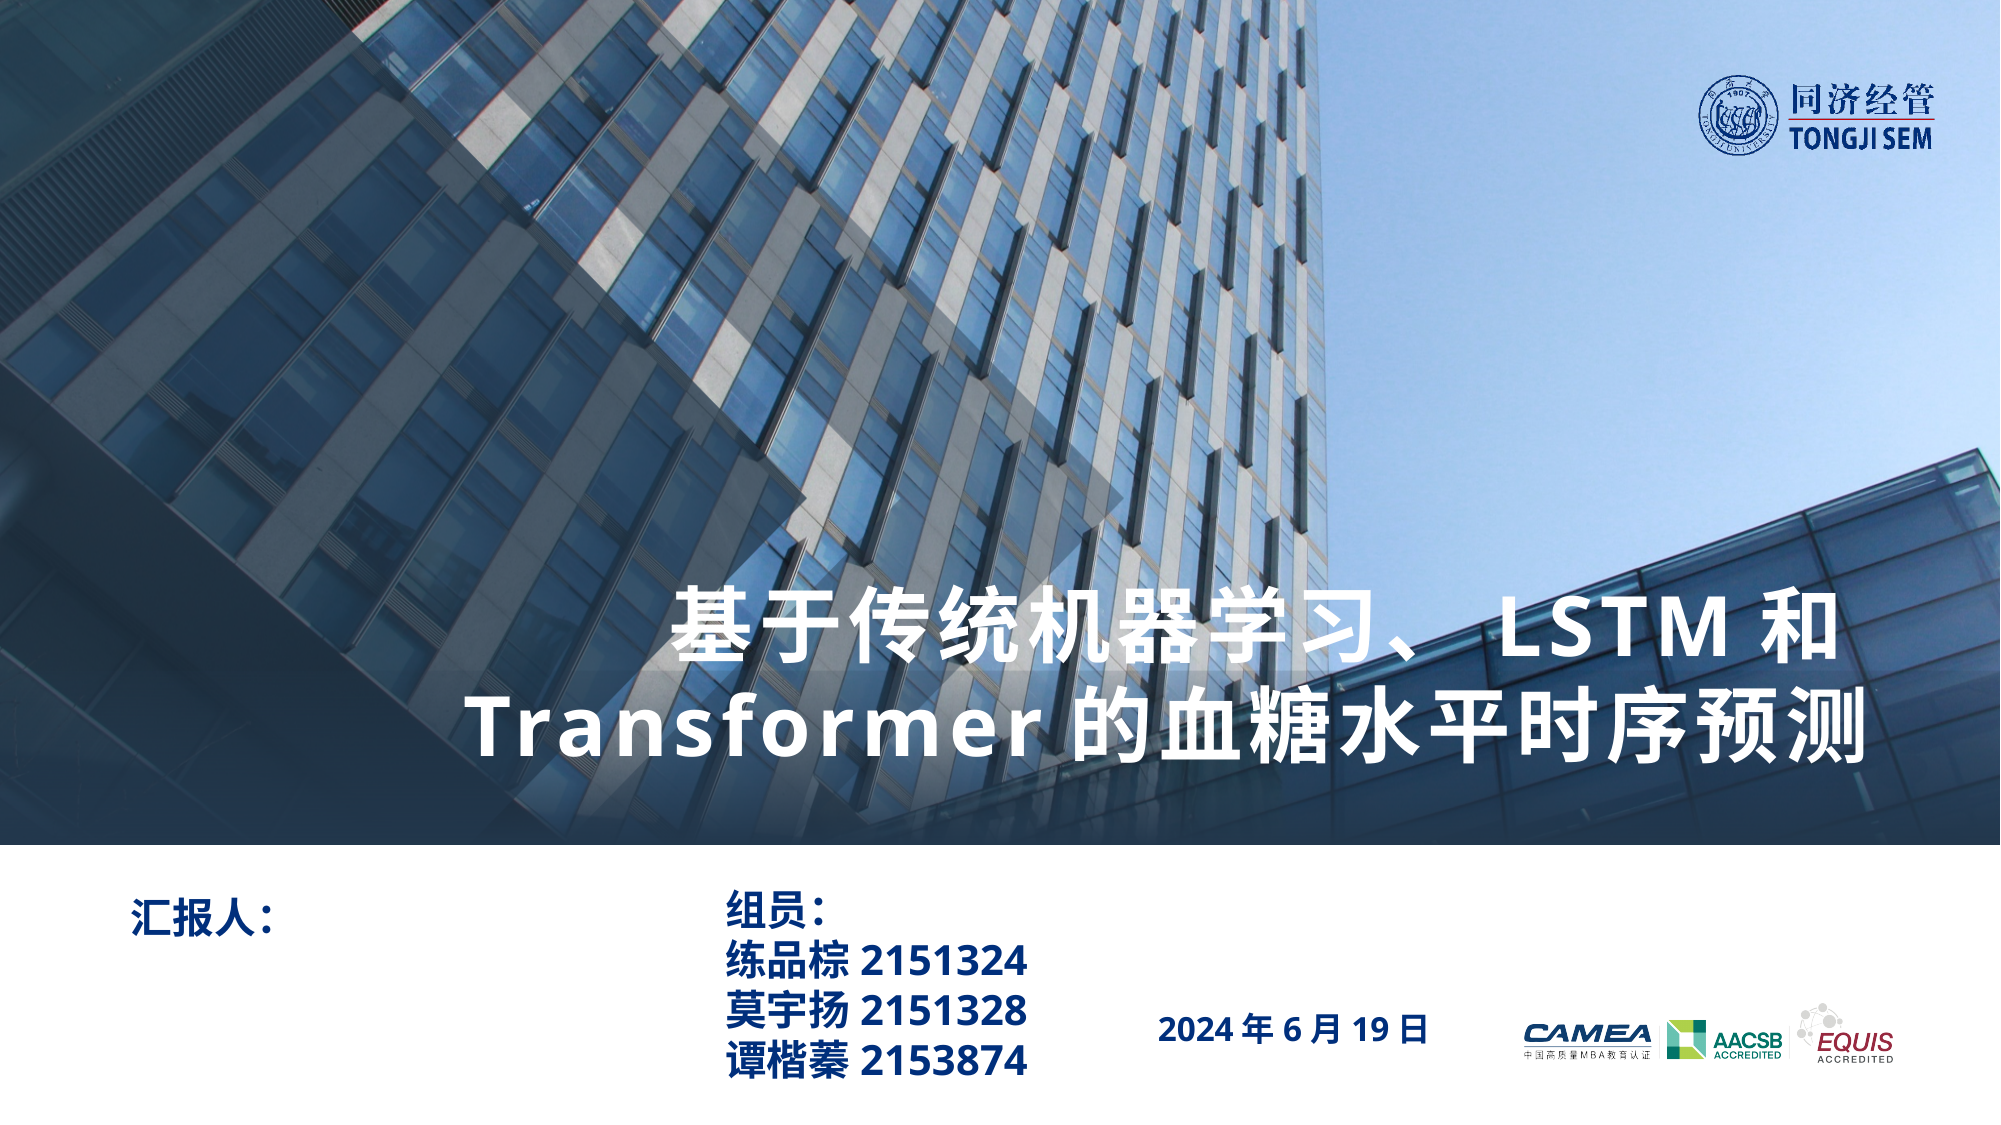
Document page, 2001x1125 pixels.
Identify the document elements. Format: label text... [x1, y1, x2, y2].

text_box 2024年6月19日 [1142, 984, 1495, 1077]
text_box 组员： 练品棕2151324 莫宇扬2151328 谭楷蓁2153874 [710, 876, 1062, 1092]
text_box 基于传统机器学习、LSTM和Transformer的血糖水平时序预测 [115, 565, 1884, 781]
text_box 汇报人： [115, 884, 468, 950]
picture [1524, 1003, 1893, 1063]
picture [0, 0, 2000, 844]
text_box [710, 211, 2000, 327]
text_box [0, 844, 2000, 1125]
